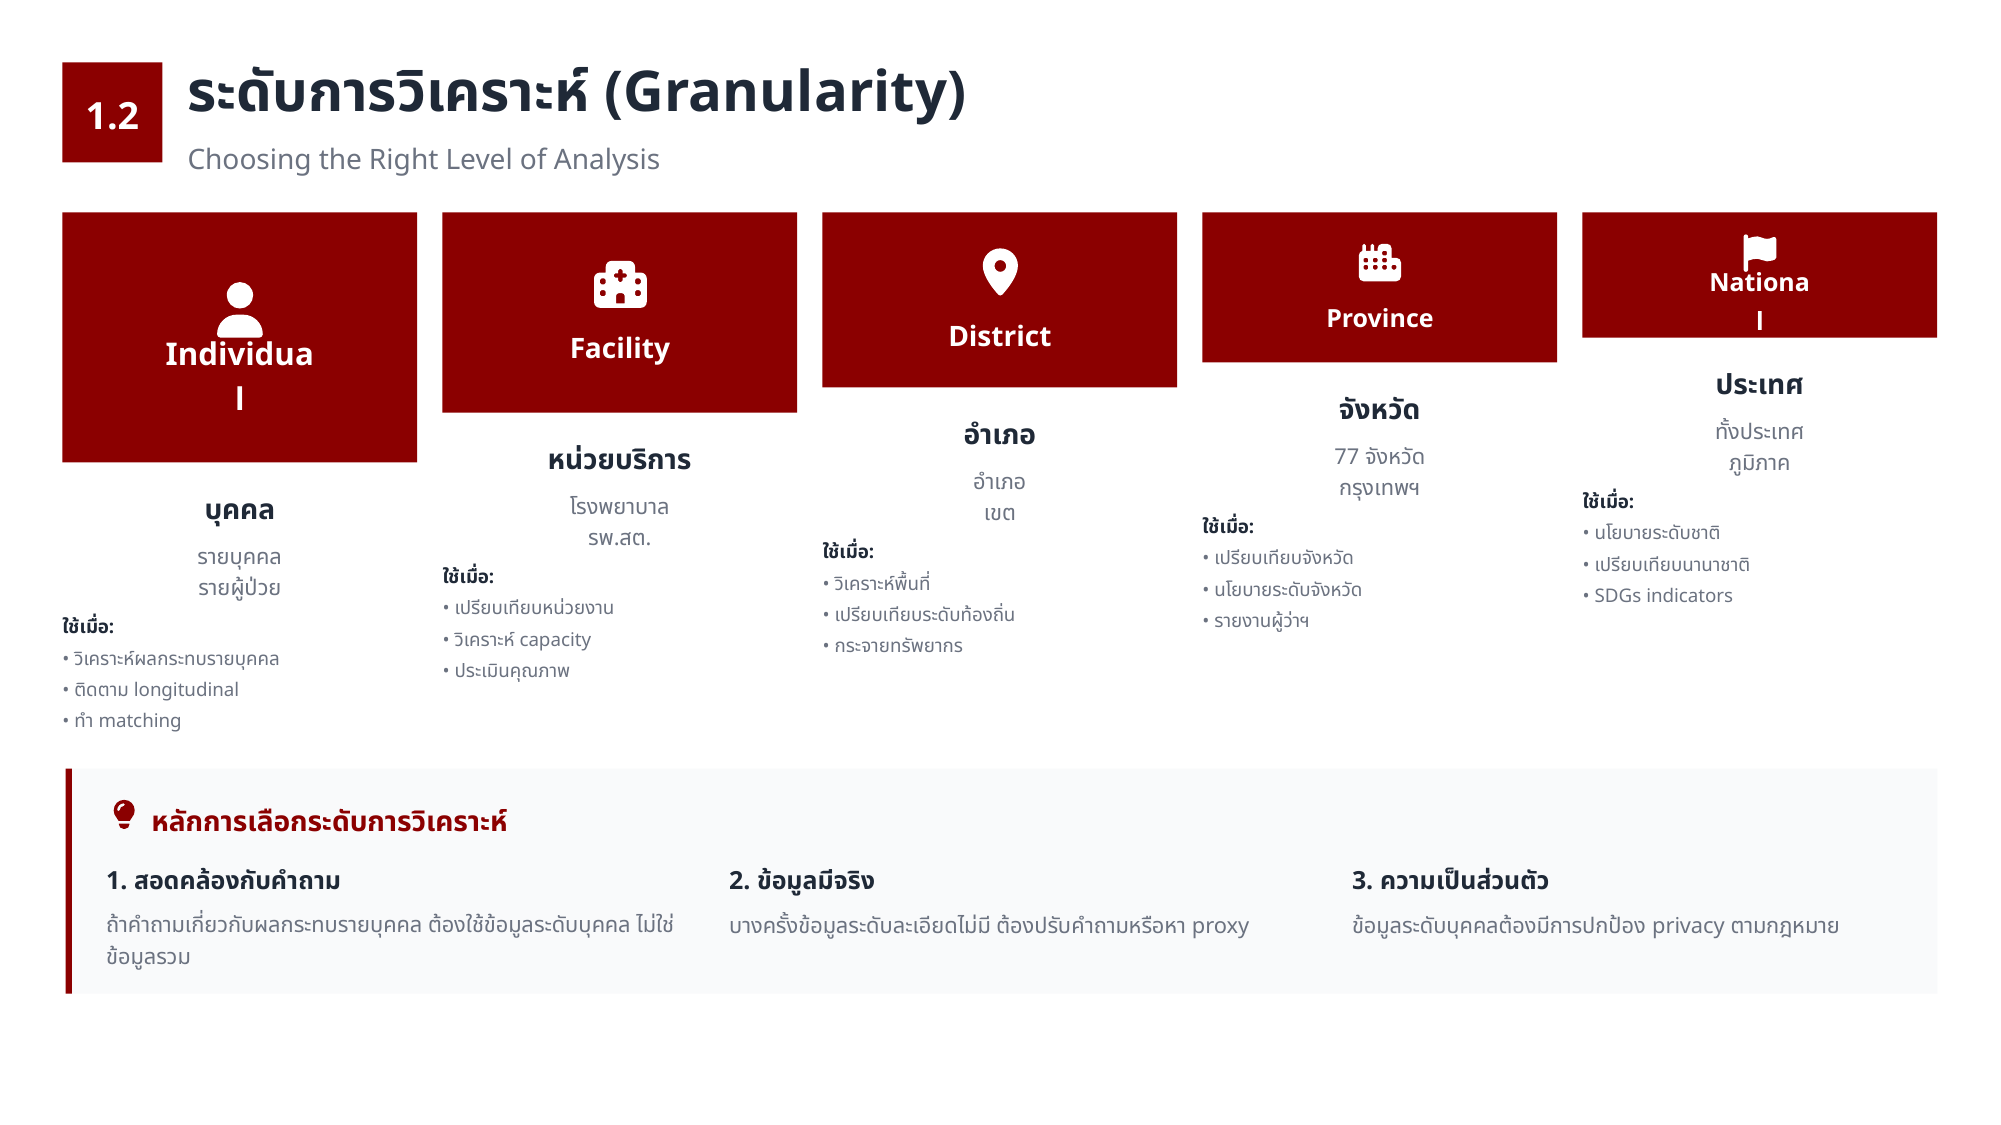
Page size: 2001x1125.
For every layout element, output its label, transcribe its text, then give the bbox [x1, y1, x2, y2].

text_box ทั้งประเทศ ภูมิภาค [1577, 412, 1943, 475]
text_box Province [1326, 293, 1434, 332]
text_box ใช้เมื่อ: [822, 537, 891, 563]
text_box Choosing the Right Level of Analysis [187, 131, 980, 175]
text_box • นโยบายระดับจังหวัด [1202, 574, 1567, 600]
text_box • วิเคราะห์ผลกระทบรายบุคคล [62, 643, 427, 669]
text_box หน่วยบริการ [435, 431, 805, 475]
text_box 2. ข้อมูลมีจริง [729, 861, 892, 889]
text_box ใช้เมื่อ: [62, 612, 131, 638]
text_box • ติดตาม longitudinal [62, 674, 427, 700]
text_box [1358, 243, 1402, 282]
text_box 77 จังหวัด กรุงเทพฯ [1197, 437, 1563, 500]
text_box โรงพยาบาล รพ.สต. [437, 487, 803, 550]
text_box [1582, 212, 1938, 338]
text_box • รายงานผู้ว่าฯ [1202, 606, 1567, 632]
text_box [62, 212, 418, 463]
text_box ระดับการวิเคราะห์ (Granularity) [187, 62, 994, 125]
text_box ประเทศ [1575, 356, 1945, 400]
text_box [65, 768, 72, 994]
text_box จังหวัด [1195, 381, 1565, 425]
text_box ถ้าคำถามเกี่ยวกับผลกระทบรายบุคคล ต้องใช้ข้อมูลระดับบุคคล ไม่ใช่ข้อมูลรวม [106, 906, 704, 969]
text_box หลักการเลือกระดับการวิเคราะห์ [151, 793, 1952, 838]
text_box [1202, 212, 1558, 363]
text_box • วิเคราะห์ capacity [442, 624, 807, 650]
text_box • เปรียบเทียบหน่วยงาน [442, 593, 807, 619]
text_box District [947, 307, 1054, 352]
text_box • ทำ matching [62, 706, 427, 732]
text_box • เปรียบเทียบจังหวัด [1202, 543, 1567, 569]
text_box • เปรียบเทียบนานาชาติ [1582, 549, 1947, 575]
text_box Facility [568, 320, 672, 365]
text_box [442, 212, 798, 413]
text_box [217, 314, 263, 338]
text_box บุคคล [55, 481, 425, 525]
text_box 3. ความเป็นส่วนตัว [1352, 861, 1570, 889]
text_box บางครั้งข้อมูลระดับละเอียดไม่มี ต้องปรับคำถามหรือหา proxy [729, 906, 1326, 938]
text_box • กระจายทรัพยากร [822, 631, 1187, 657]
text_box National [1706, 278, 1813, 316]
text_box ใช้เมื่อ: [1202, 512, 1271, 538]
text_box [118, 823, 130, 829]
text_box [72, 768, 1938, 994]
text_box 1. สอดคล้องกับคำถาม [106, 861, 362, 889]
text_box [1743, 234, 1777, 272]
text_box ใช้เมื่อ: [442, 562, 511, 588]
text_box [982, 248, 1018, 296]
text_box รายบุคคล รายผู้ป่วย [57, 537, 423, 600]
text_box • นโยบายระดับชาติ [1582, 518, 1947, 544]
text_box [113, 799, 135, 821]
text_box • เปรียบเทียบระดับท้องถิ่น [822, 599, 1187, 625]
text_box อำเภอ [815, 406, 1185, 450]
text_box [822, 212, 1178, 388]
text_box ใช้เมื่อ: [1582, 487, 1651, 513]
text_box Individual [162, 350, 318, 394]
text_box • วิเคราะห์พื้นที่ [822, 568, 1187, 594]
text_box ข้อมูลระดับบุคคลต้องมีการปกป้อง privacy ตามกฎหมาย [1352, 906, 1949, 938]
text_box • ประเมินคุณภาพ [442, 656, 807, 682]
text_box • SDGs indicators [1582, 581, 1947, 607]
text_box [594, 260, 647, 308]
text_box 1.2 [53, 62, 172, 163]
text_box อำเภอ เขต [817, 462, 1183, 525]
text_box [226, 282, 254, 309]
